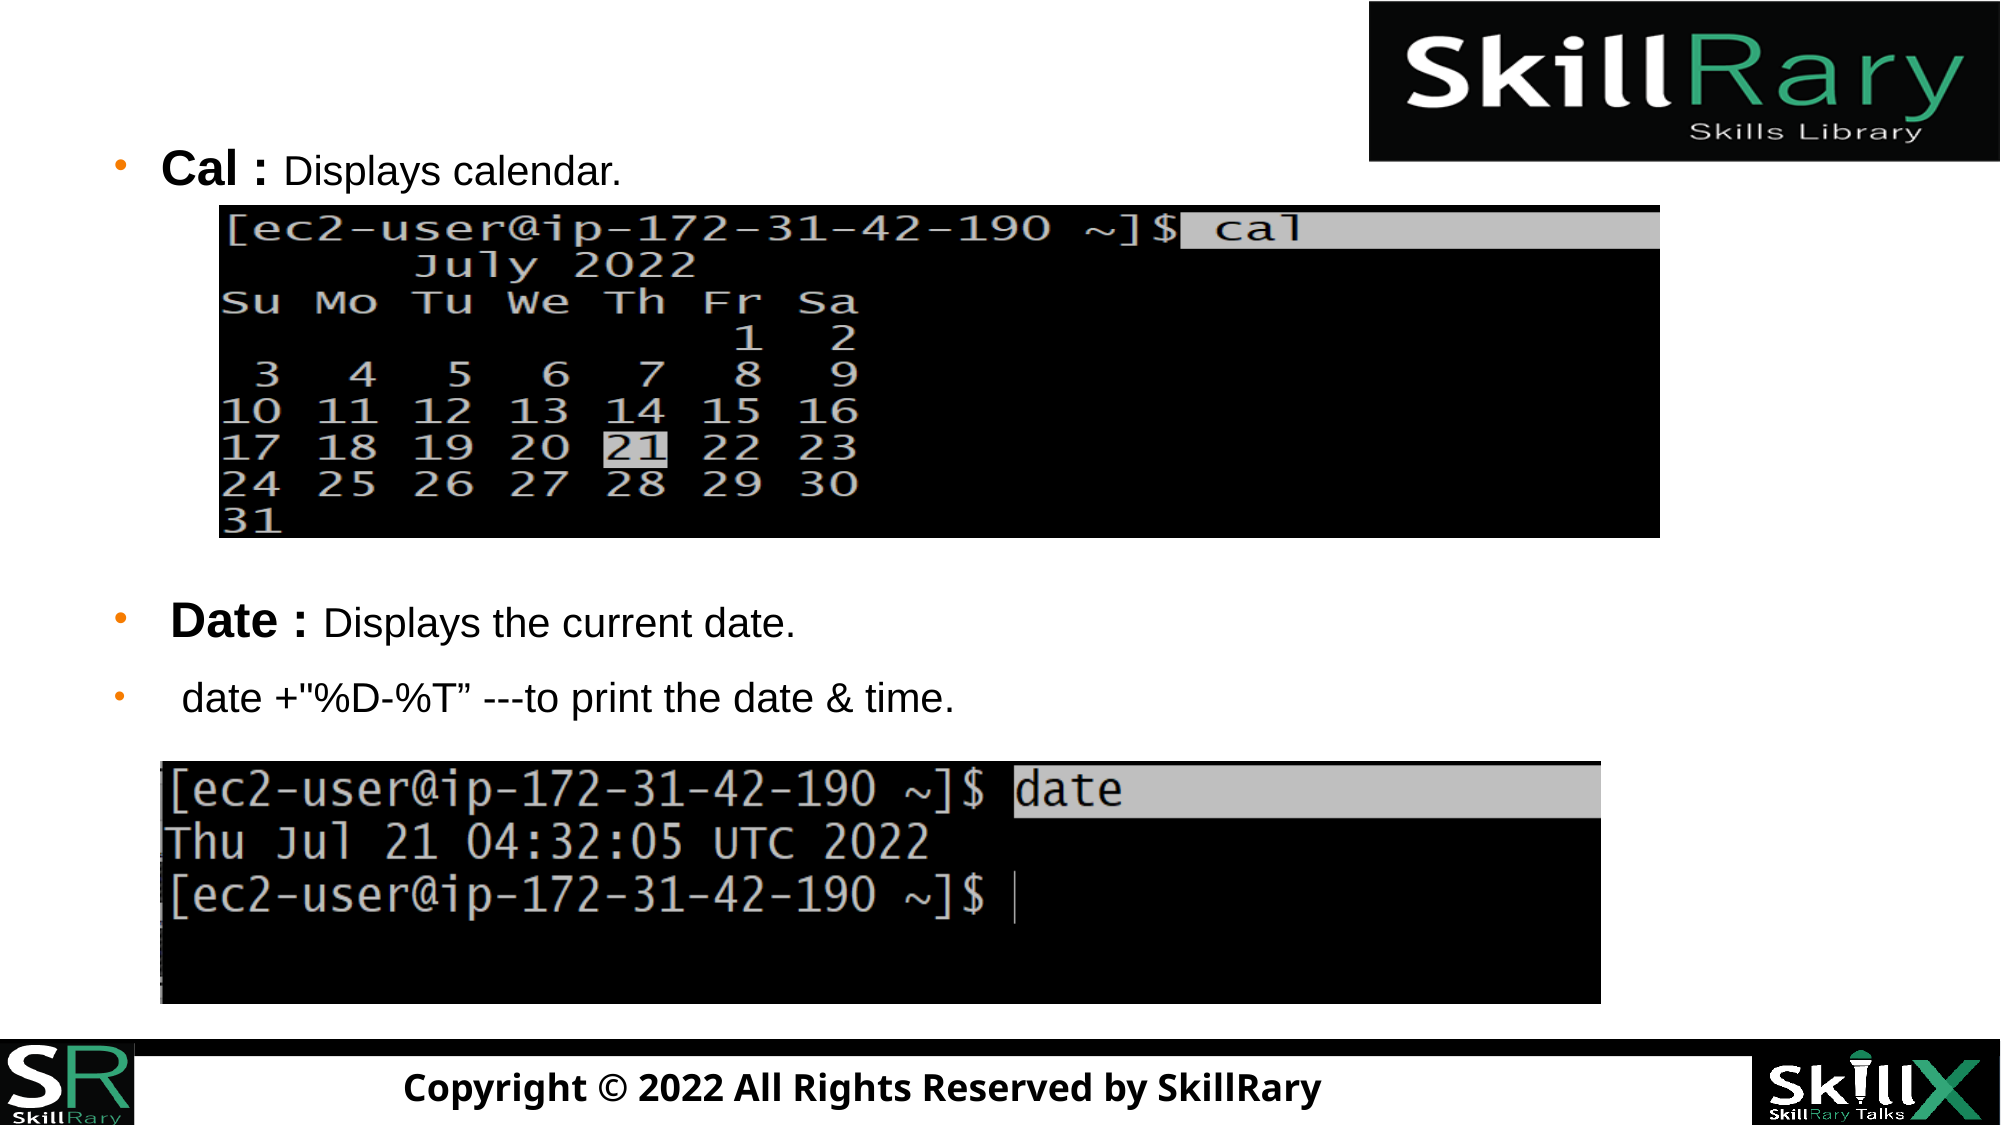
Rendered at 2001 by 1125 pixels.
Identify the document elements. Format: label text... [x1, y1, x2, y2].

picture [1369, 0, 2000, 245]
picture [1752, 1041, 1996, 1125]
picture [219, 204, 1660, 538]
picture [0, 1034, 136, 1125]
list Cal : Displays calendar. Date : Displays the current date. date +"%D-%T” ---to print the date & time. [98, 127, 1875, 978]
picture [160, 761, 1602, 1004]
